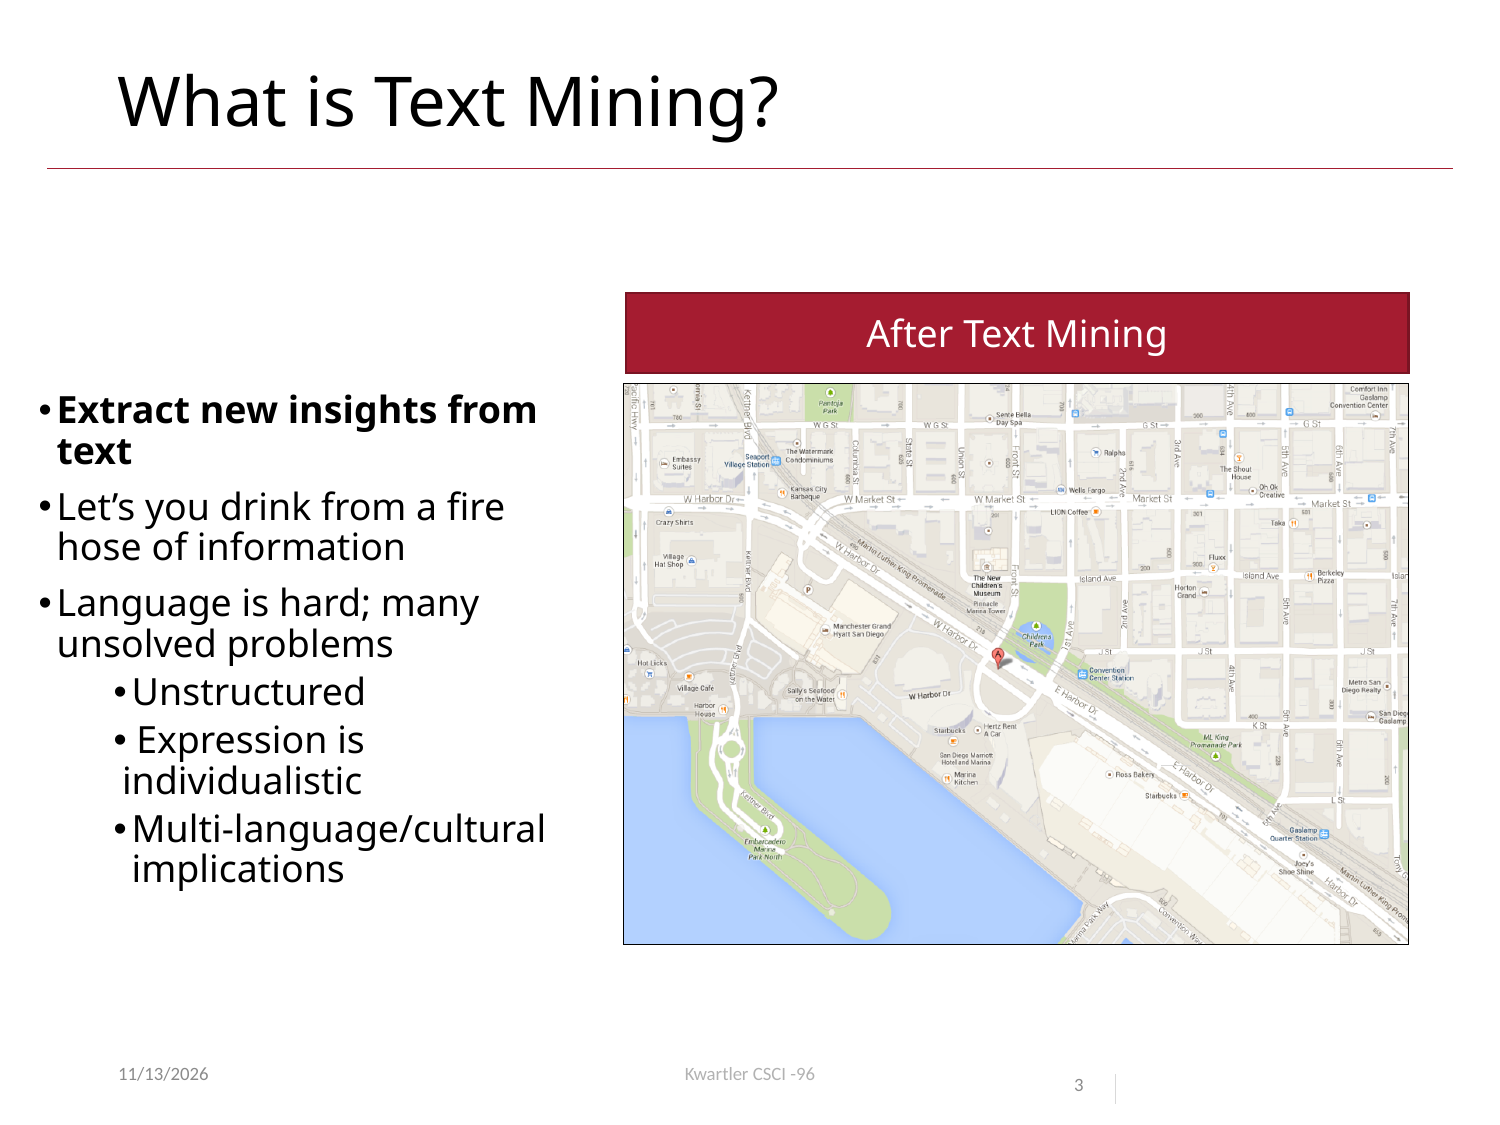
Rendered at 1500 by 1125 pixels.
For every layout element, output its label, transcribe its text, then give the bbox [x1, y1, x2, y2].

text_box After Text Mining [625, 292, 1410, 374]
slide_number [103, 1042, 441, 1103]
picture [623, 383, 1409, 945]
list Extract new insights from text Let’s you drink from a fire hose of information Language is hard; many unsolved problems Unstructured Expression is individualistic Multi-language/cultural implications [23, 383, 588, 889]
slide_number 3 [1059, 1042, 1200, 1103]
title What is Text Mining? [103, 59, 1397, 157]
footer Kwartler CSCI -96 [496, 1042, 1004, 1103]
